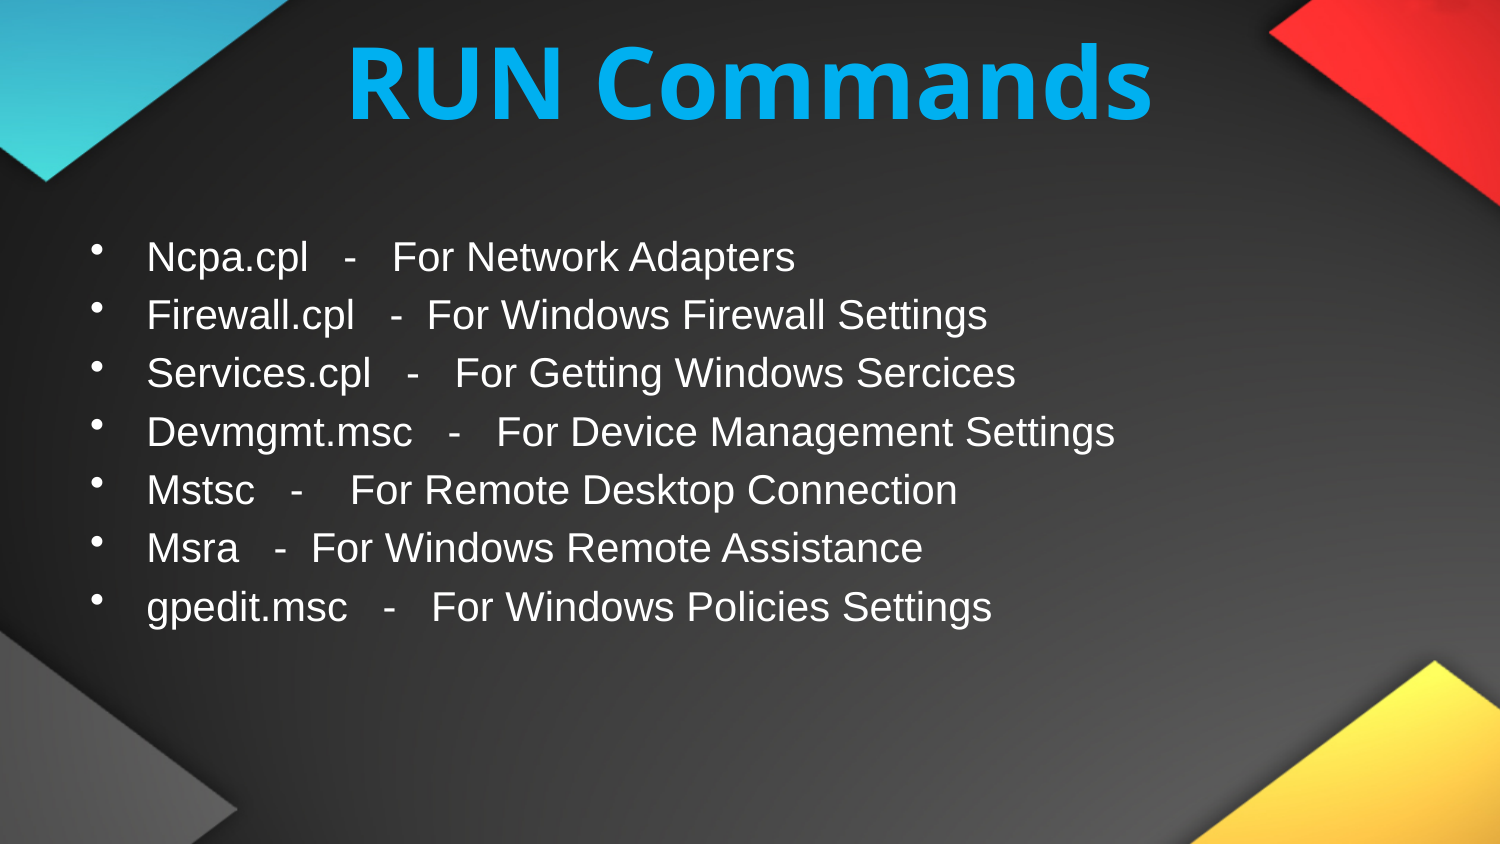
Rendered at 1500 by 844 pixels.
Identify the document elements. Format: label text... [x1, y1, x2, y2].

picture [0, 0, 1500, 844]
list Ncpa.cpl - For Network Adapters Firewall.cpl - For Windows Firewall Settings Services.cpl - For Getting Windows Sercices Devmgmt.msc - For Device Management Settings Mstsc - For Remote Desktop Connection Msra - For Windows Remote Assistance gpedit.msc - For Windows Policies Settings [75, 221, 1425, 779]
title RUN Commands [75, 9, 1425, 150]
